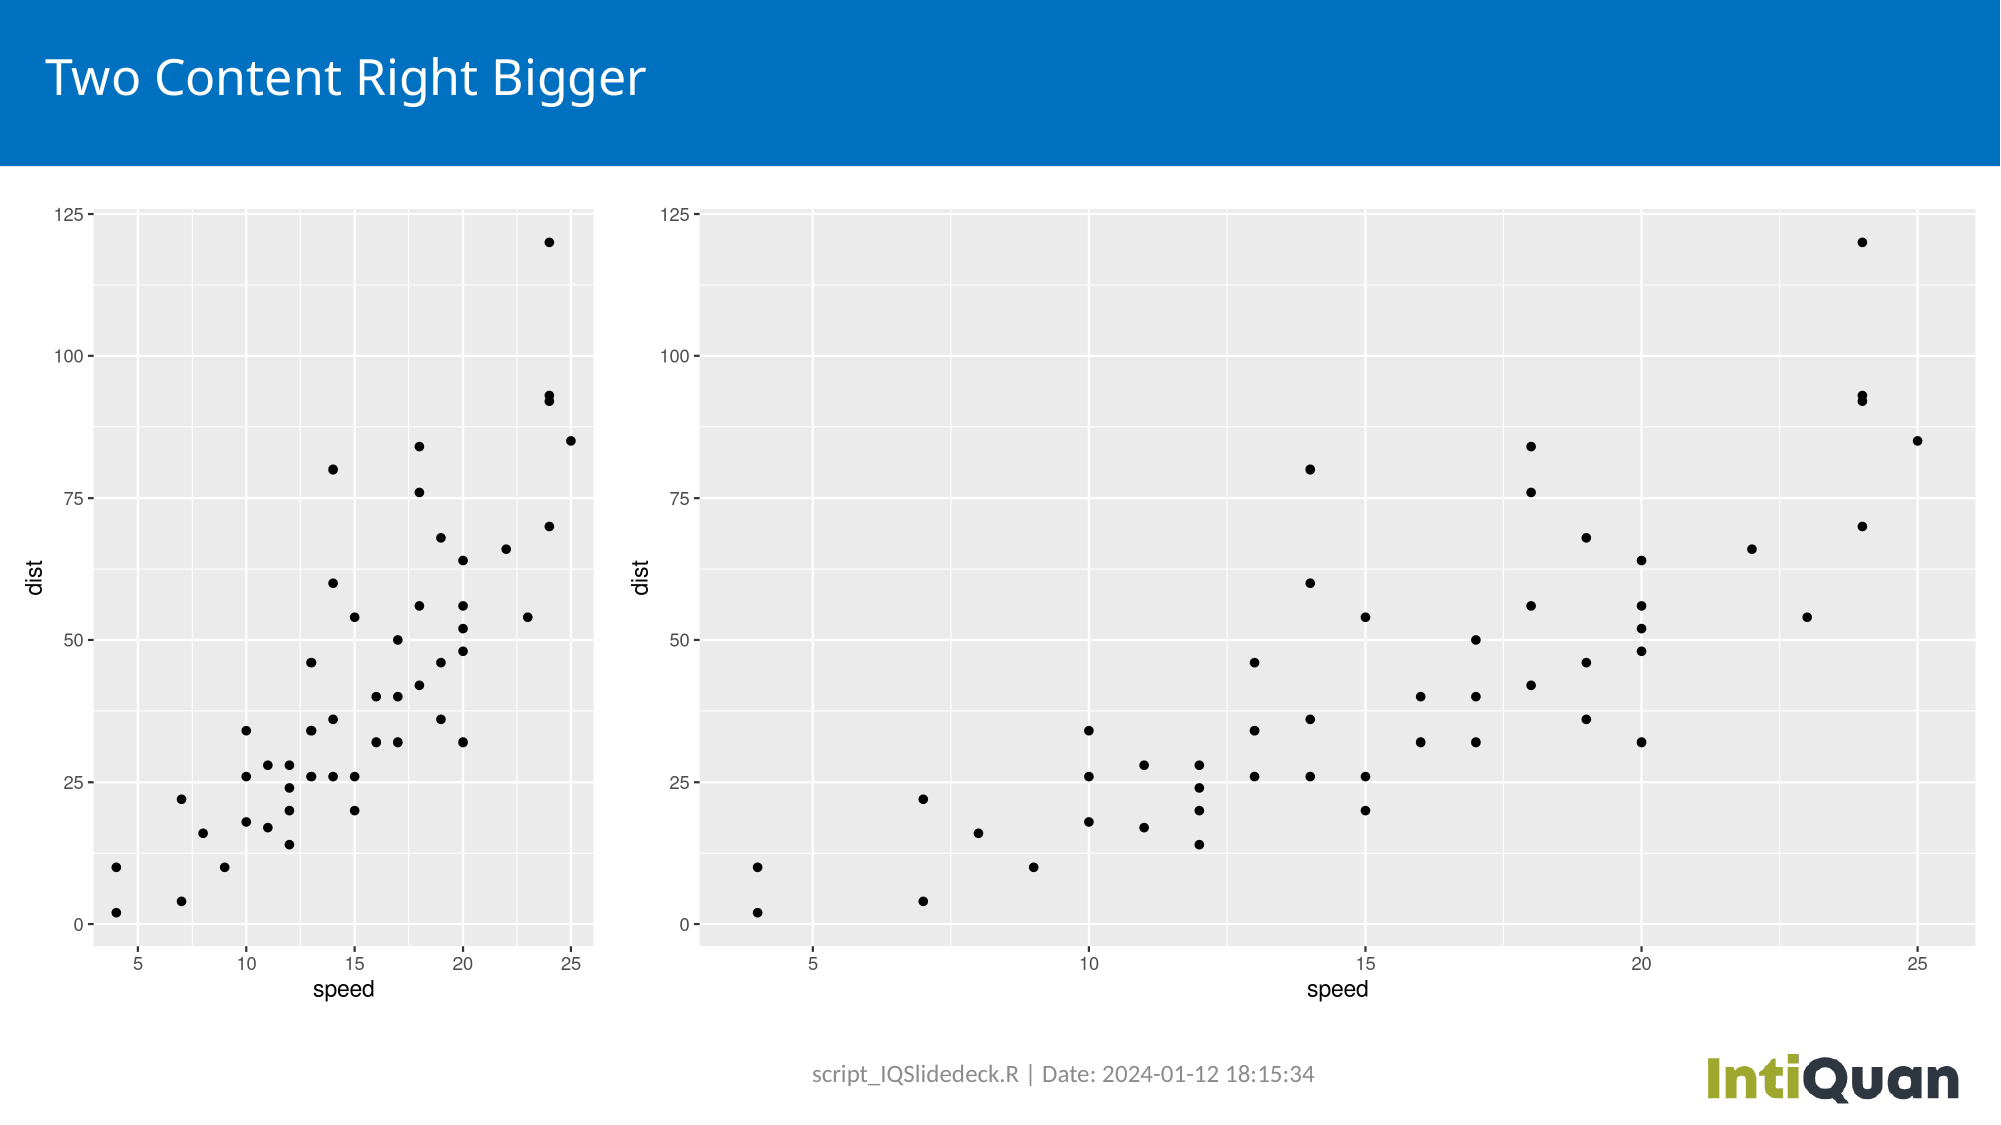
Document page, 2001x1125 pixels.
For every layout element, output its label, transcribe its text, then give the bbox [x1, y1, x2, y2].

picture [1704, 1048, 1959, 1110]
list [619, 197, 1987, 1014]
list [13, 197, 605, 1014]
title Two Content Right Bigger [0, 0, 2000, 167]
footer script_IQSlidedeck.R | Date: 2024-01-12 18:15:34 [449, 1042, 1679, 1103]
